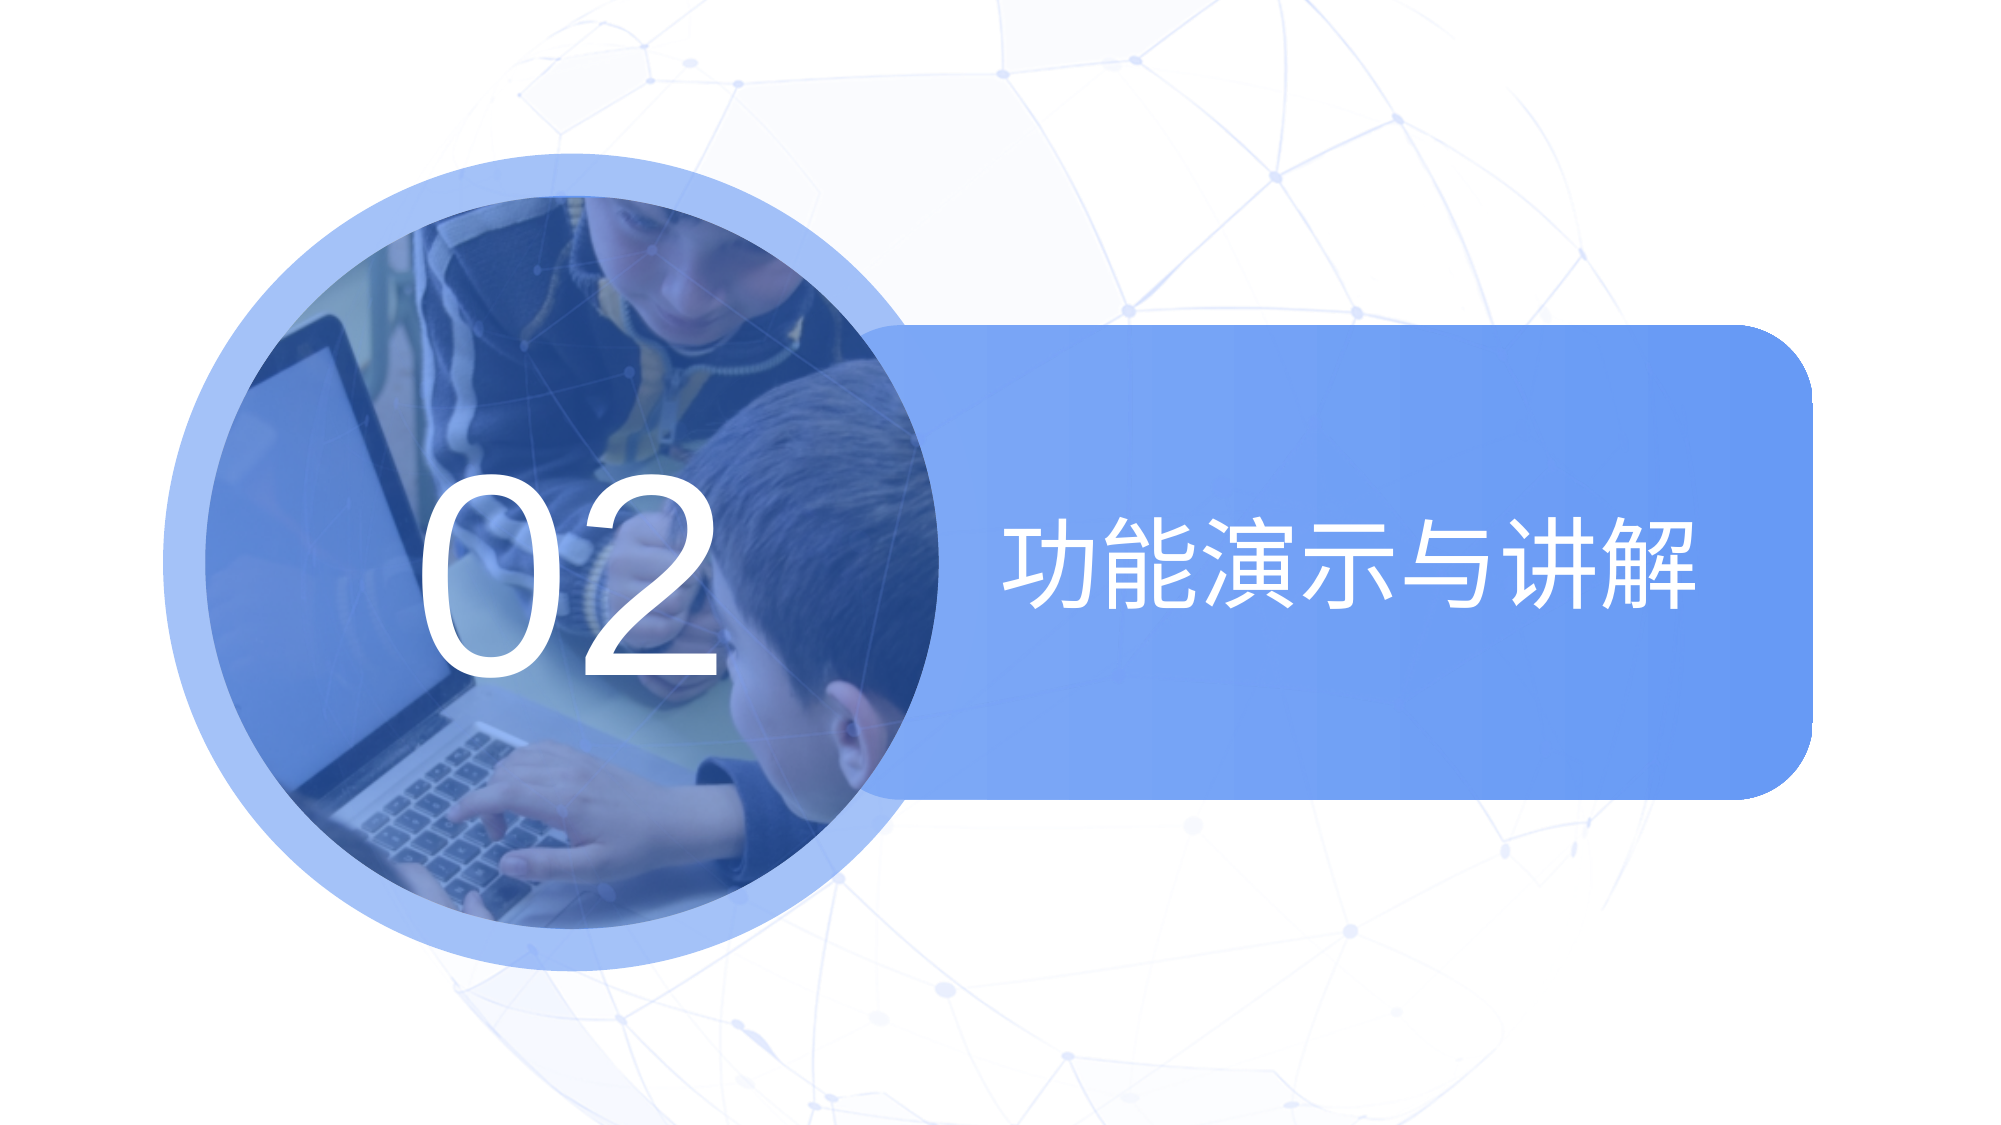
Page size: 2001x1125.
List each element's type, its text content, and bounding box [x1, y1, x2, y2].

picture [300, 0, 1700, 1125]
text_box 02 [411, 388, 733, 734]
text_box 功能演示与讲解 [999, 501, 1745, 622]
